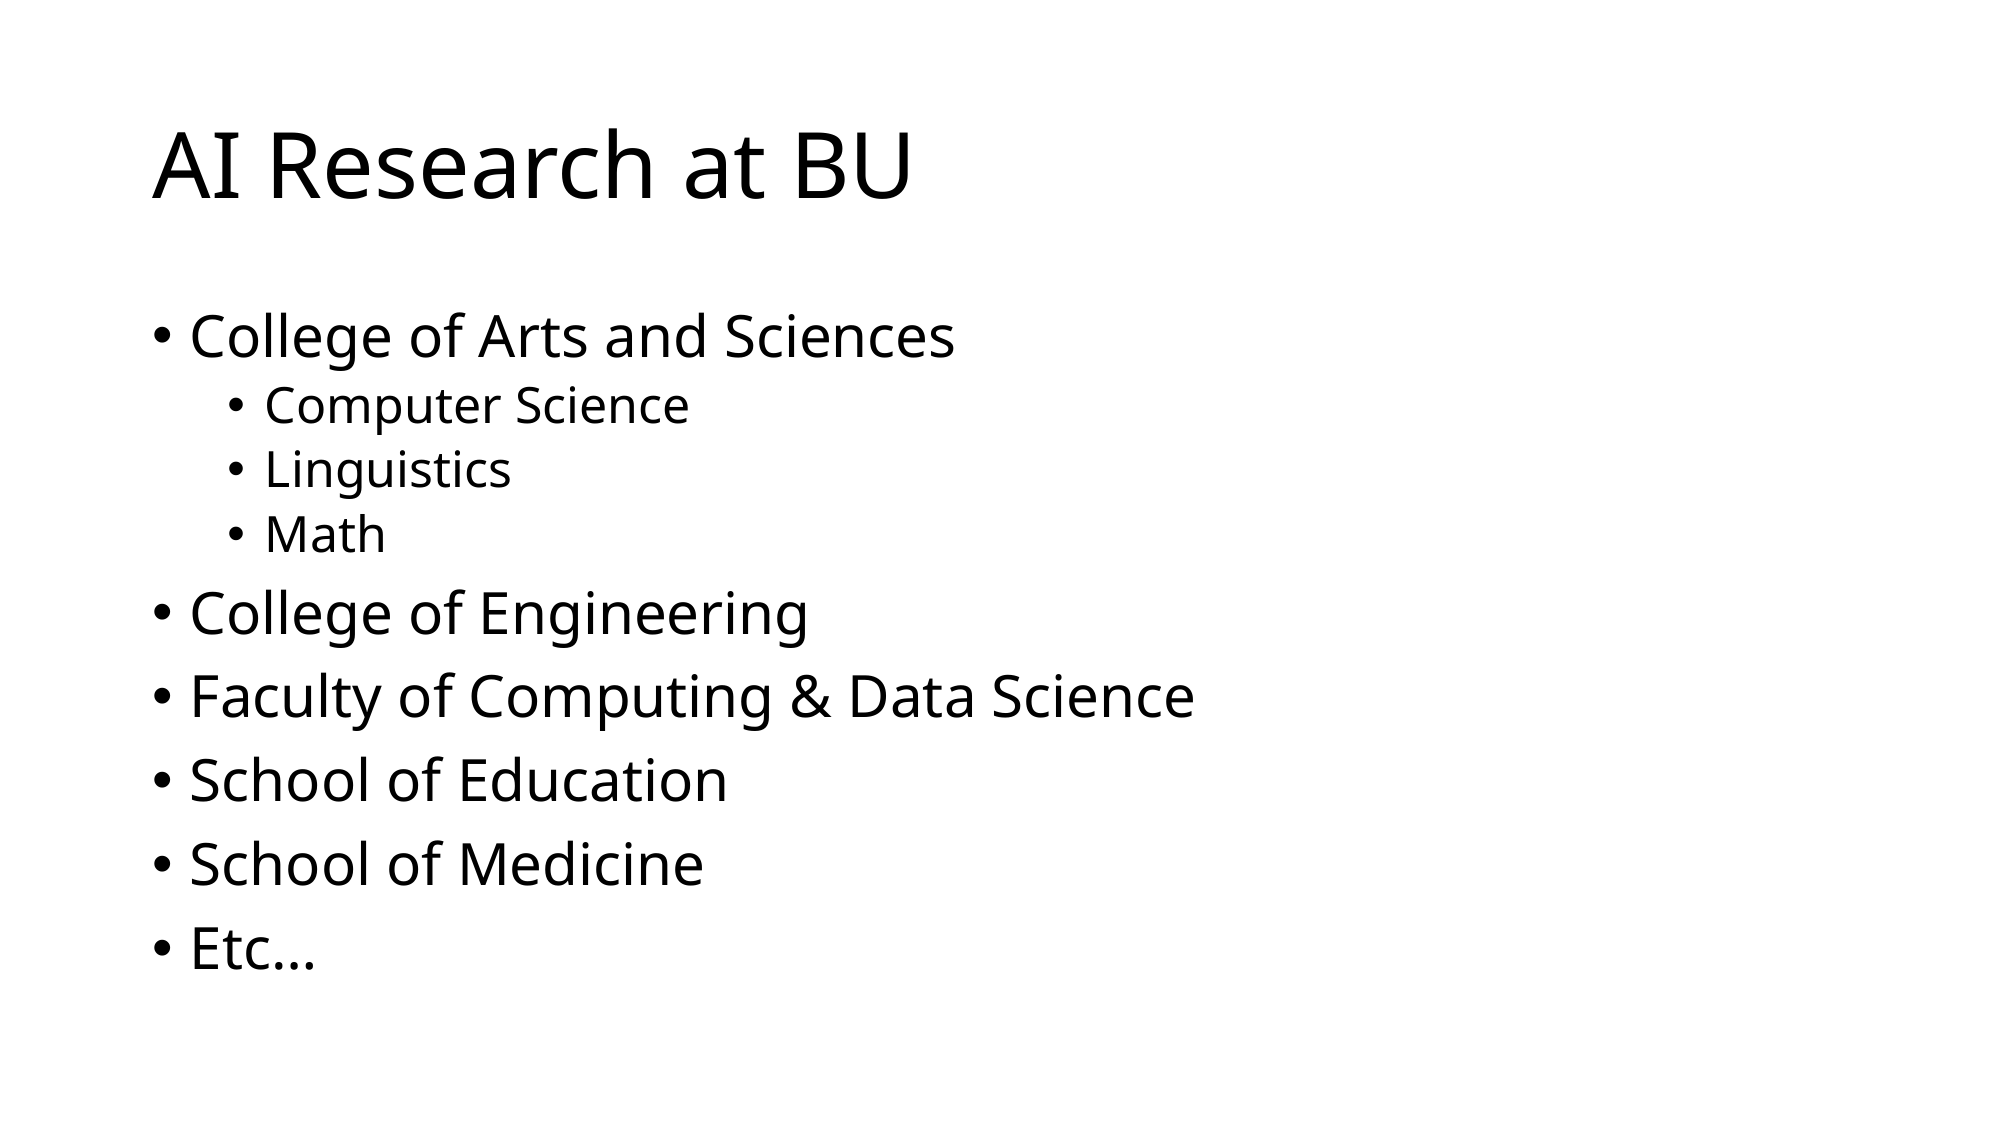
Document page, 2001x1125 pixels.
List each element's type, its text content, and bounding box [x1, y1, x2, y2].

title AI Research at BU [137, 59, 1863, 278]
list College of Arts and Sciences Computer Science Linguistics Math College of Engineering Faculty of Computing & Data Science School of Education School of Medicine Etc… [137, 299, 1863, 1014]
